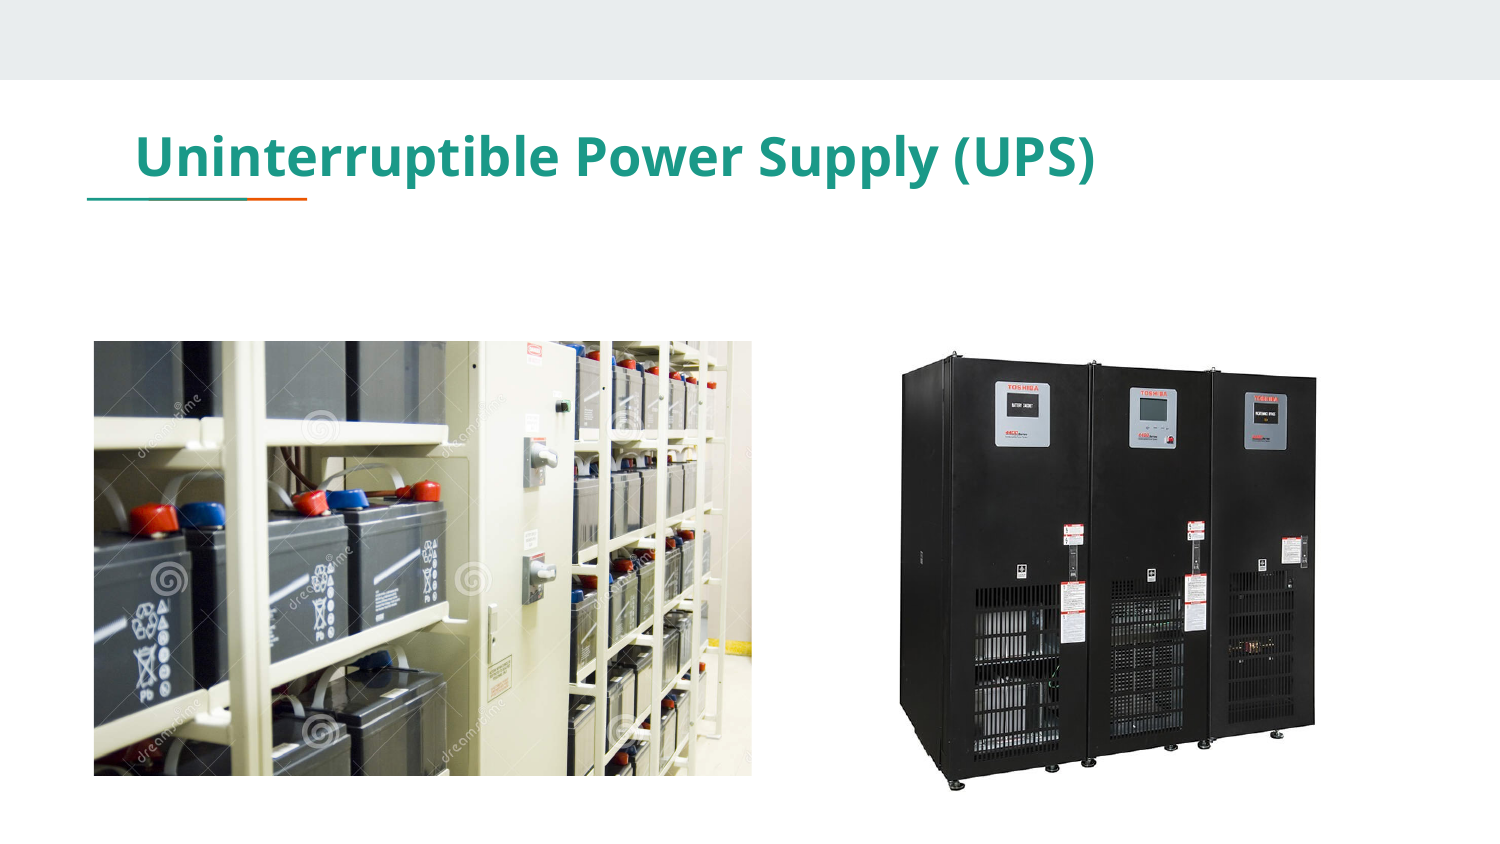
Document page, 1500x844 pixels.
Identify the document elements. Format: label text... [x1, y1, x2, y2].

title Uninterruptible Power Supply (UPS) [119, 107, 1381, 196]
picture [93, 340, 752, 777]
picture [880, 340, 1340, 807]
